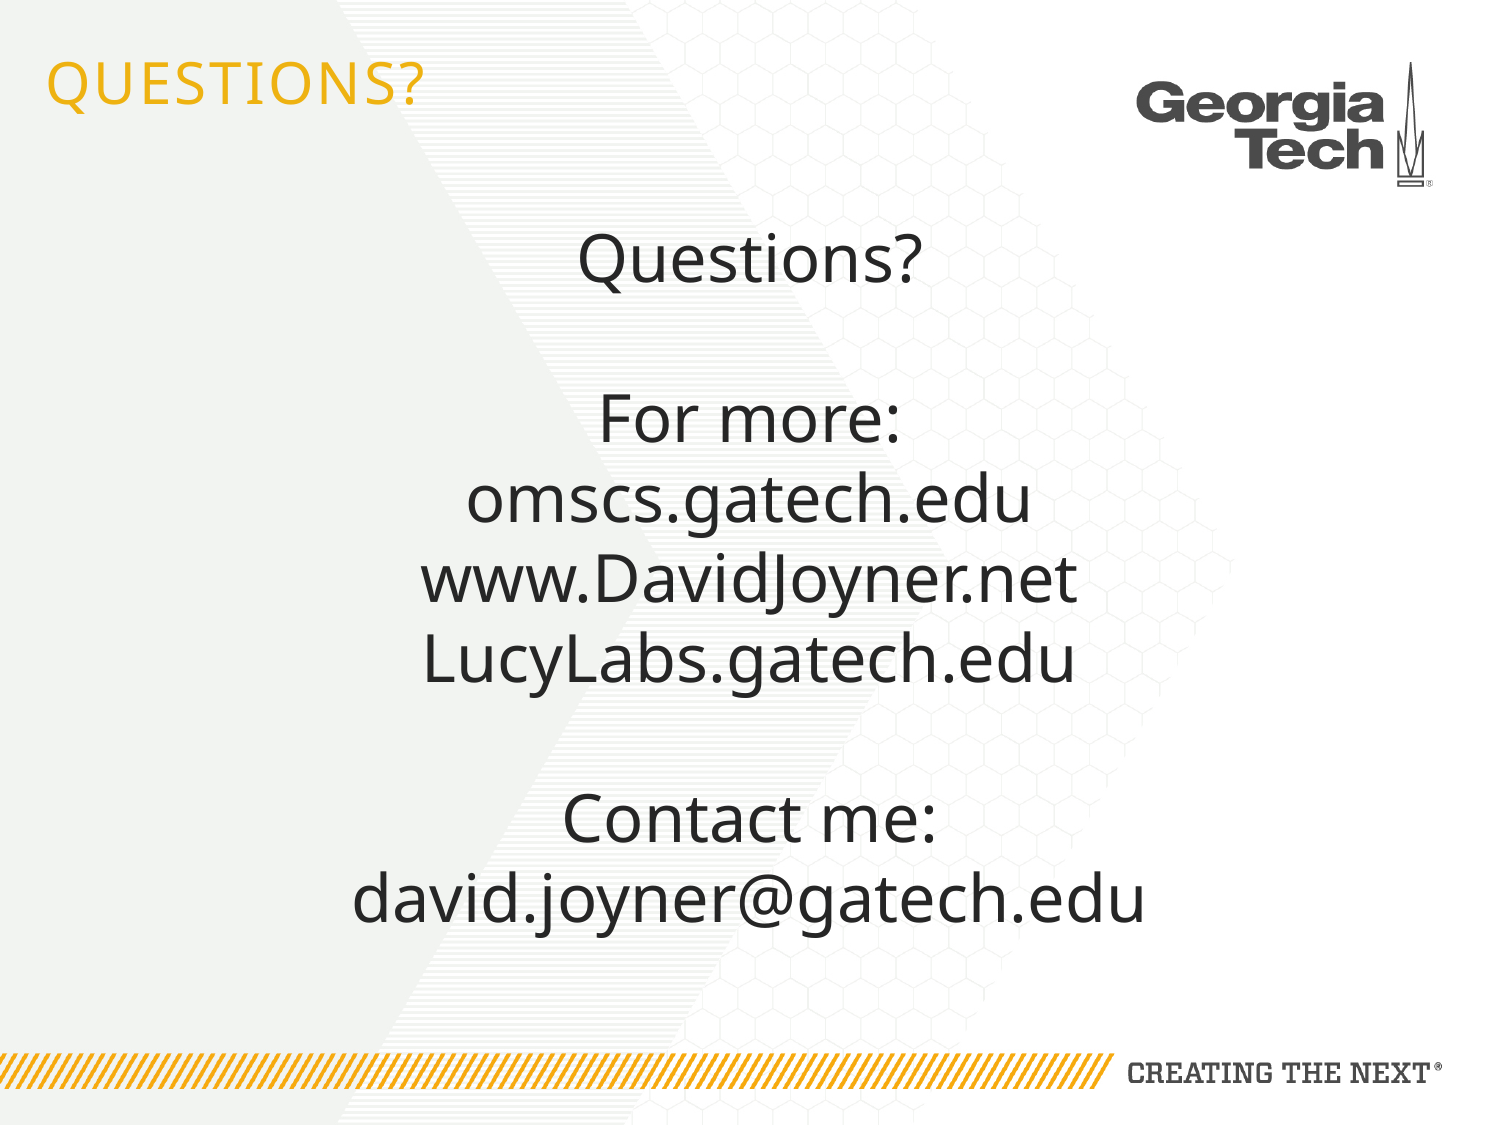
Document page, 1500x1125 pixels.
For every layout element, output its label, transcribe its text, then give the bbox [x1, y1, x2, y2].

text_box Questions? For more: omscs.gatech.edu www.DavidJoyner.net LucyLabs.gatech.edu Contact me: david.joyner@gatech.edu [207, 208, 1293, 943]
title Questions? [0, 0, 1007, 163]
picture [0, 0, 1500, 1125]
